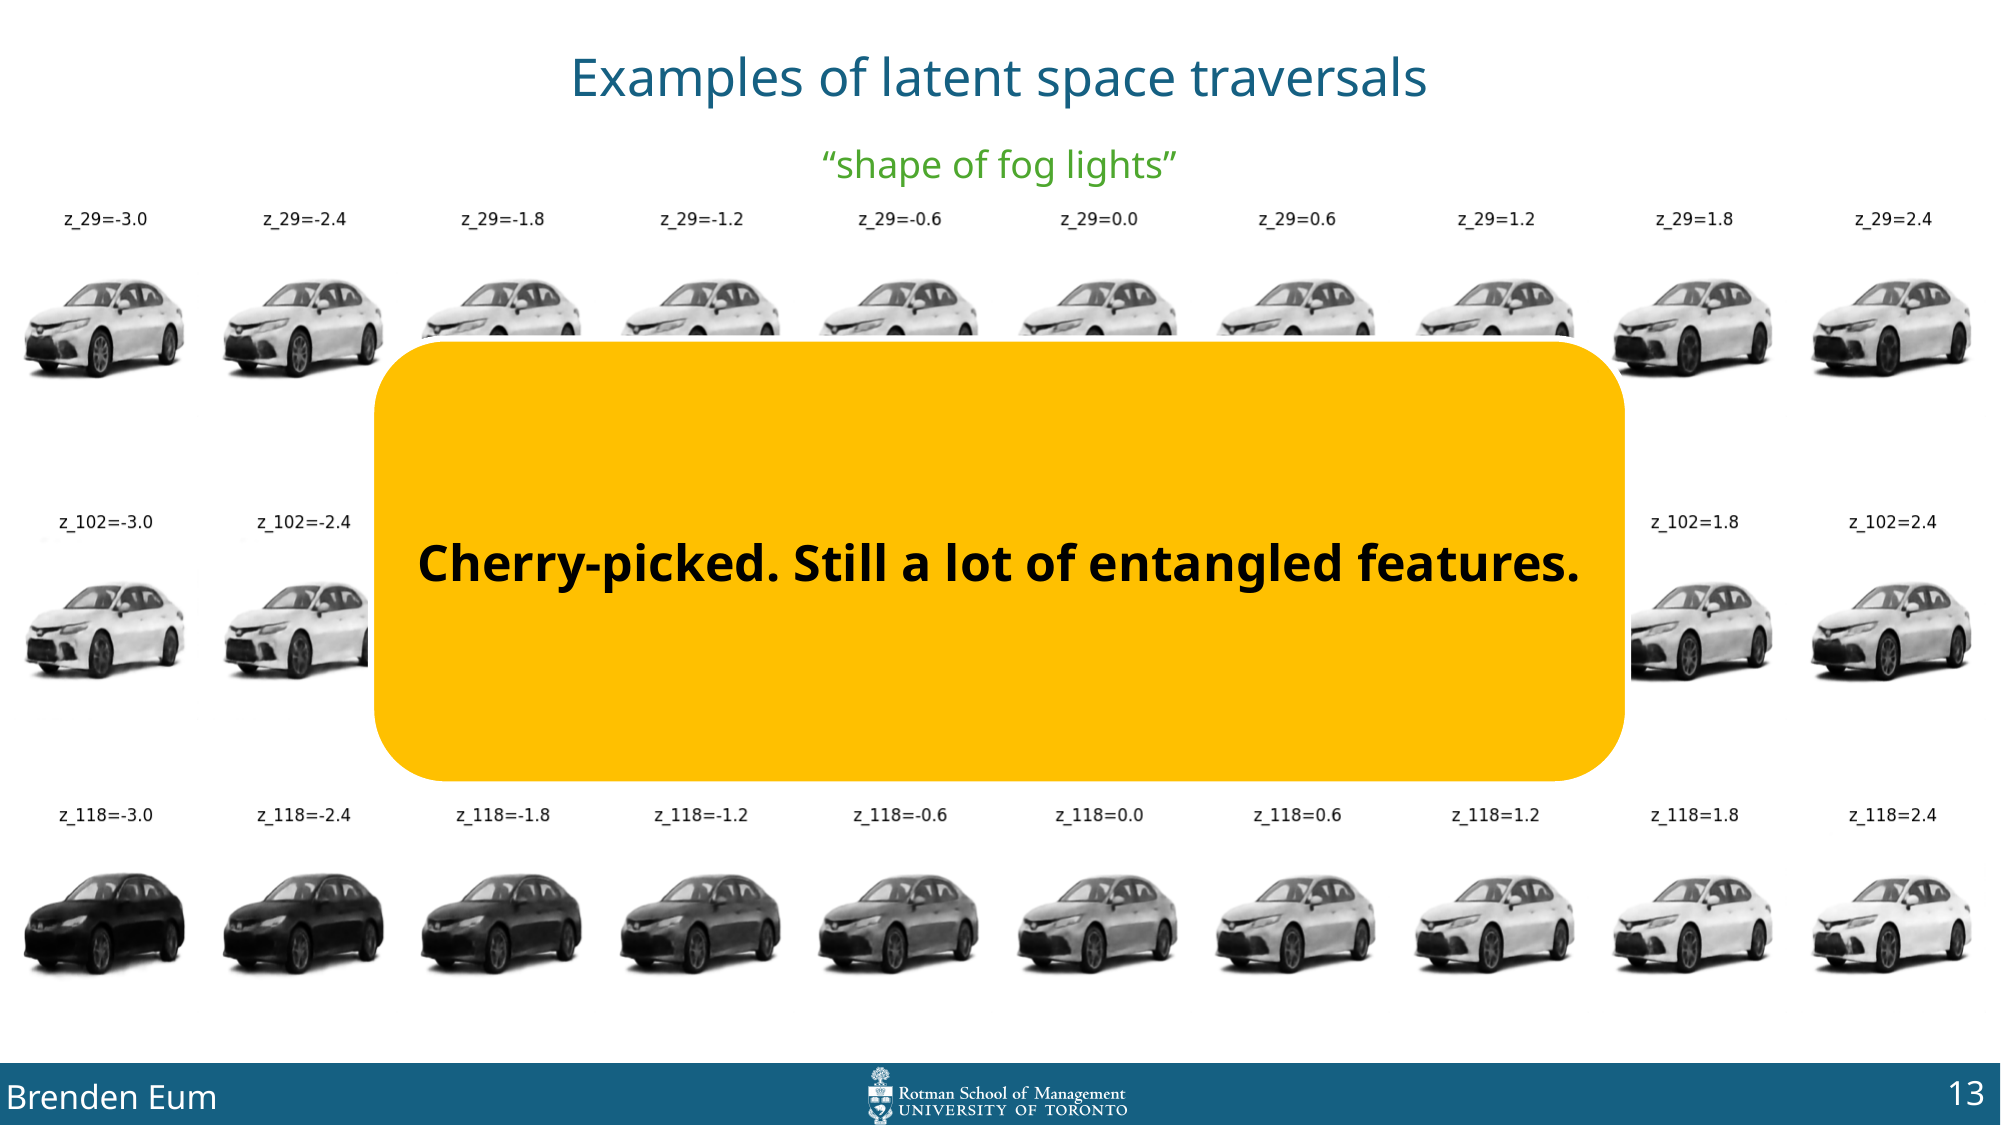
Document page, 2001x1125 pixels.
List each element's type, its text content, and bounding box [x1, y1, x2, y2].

title Examples of latent space traversals [24, 0, 1975, 133]
slide_number 13 [1776, 1065, 2000, 1125]
picture [0, 460, 2000, 1056]
picture [0, 157, 2000, 459]
picture [865, 1063, 1135, 1125]
text_box “shape of fog lights” [0, 133, 2000, 157]
